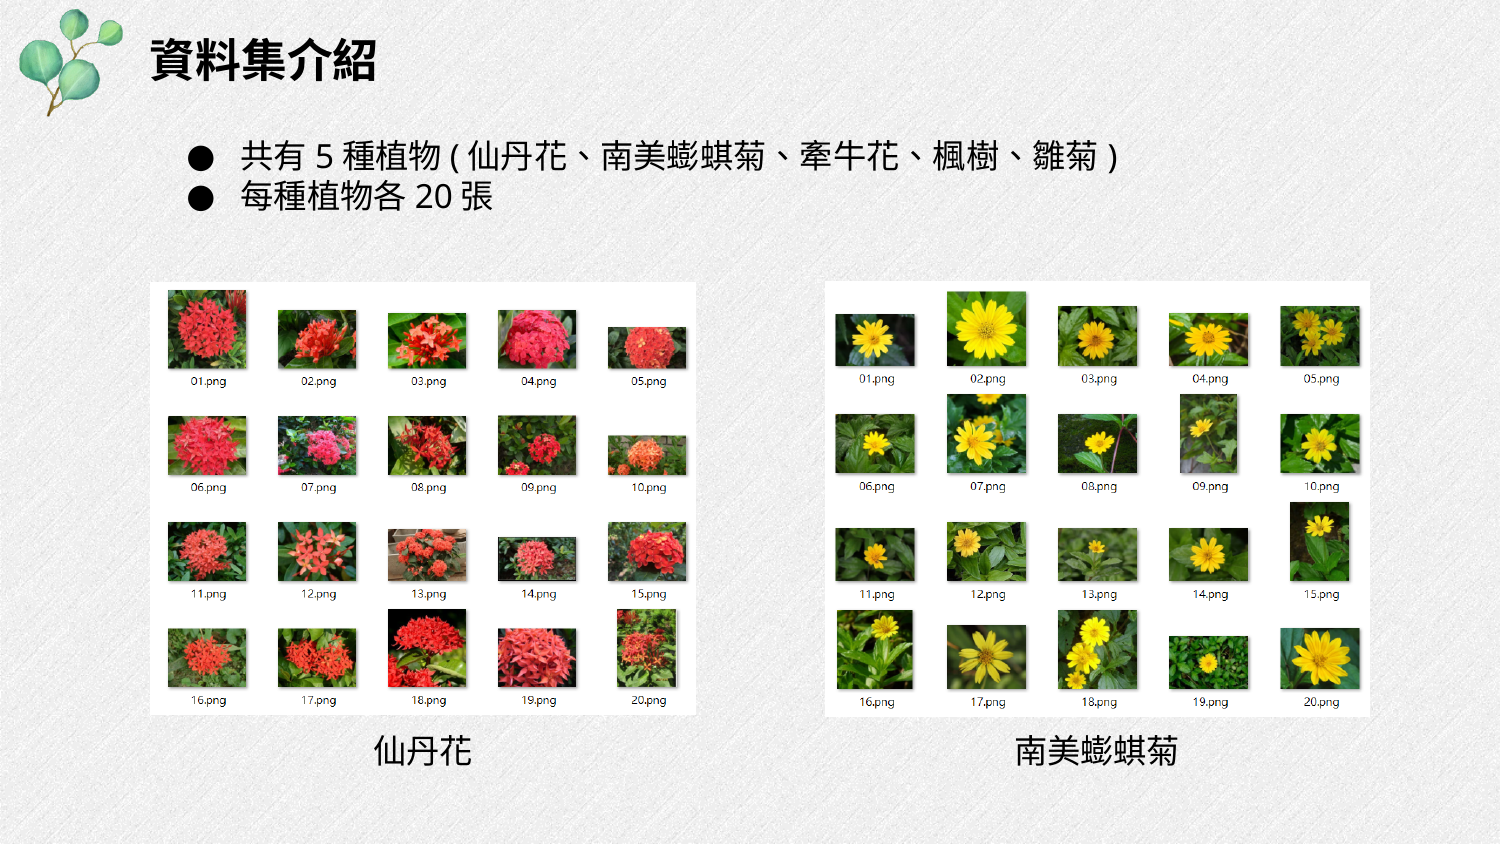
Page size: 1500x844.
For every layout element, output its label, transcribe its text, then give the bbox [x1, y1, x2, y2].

text_box 仙丹花 [319, 723, 527, 785]
picture [0, 0, 1500, 844]
text_box 共有5種植物(仙丹花、南美蟛蜞菊、牽牛花、楓樹、雛菊) 每種植物各20張 [150, 120, 1370, 230]
text_box 資料集介紹 [155, 17, 424, 103]
text_box 南美蟛蜞菊 [994, 726, 1201, 785]
